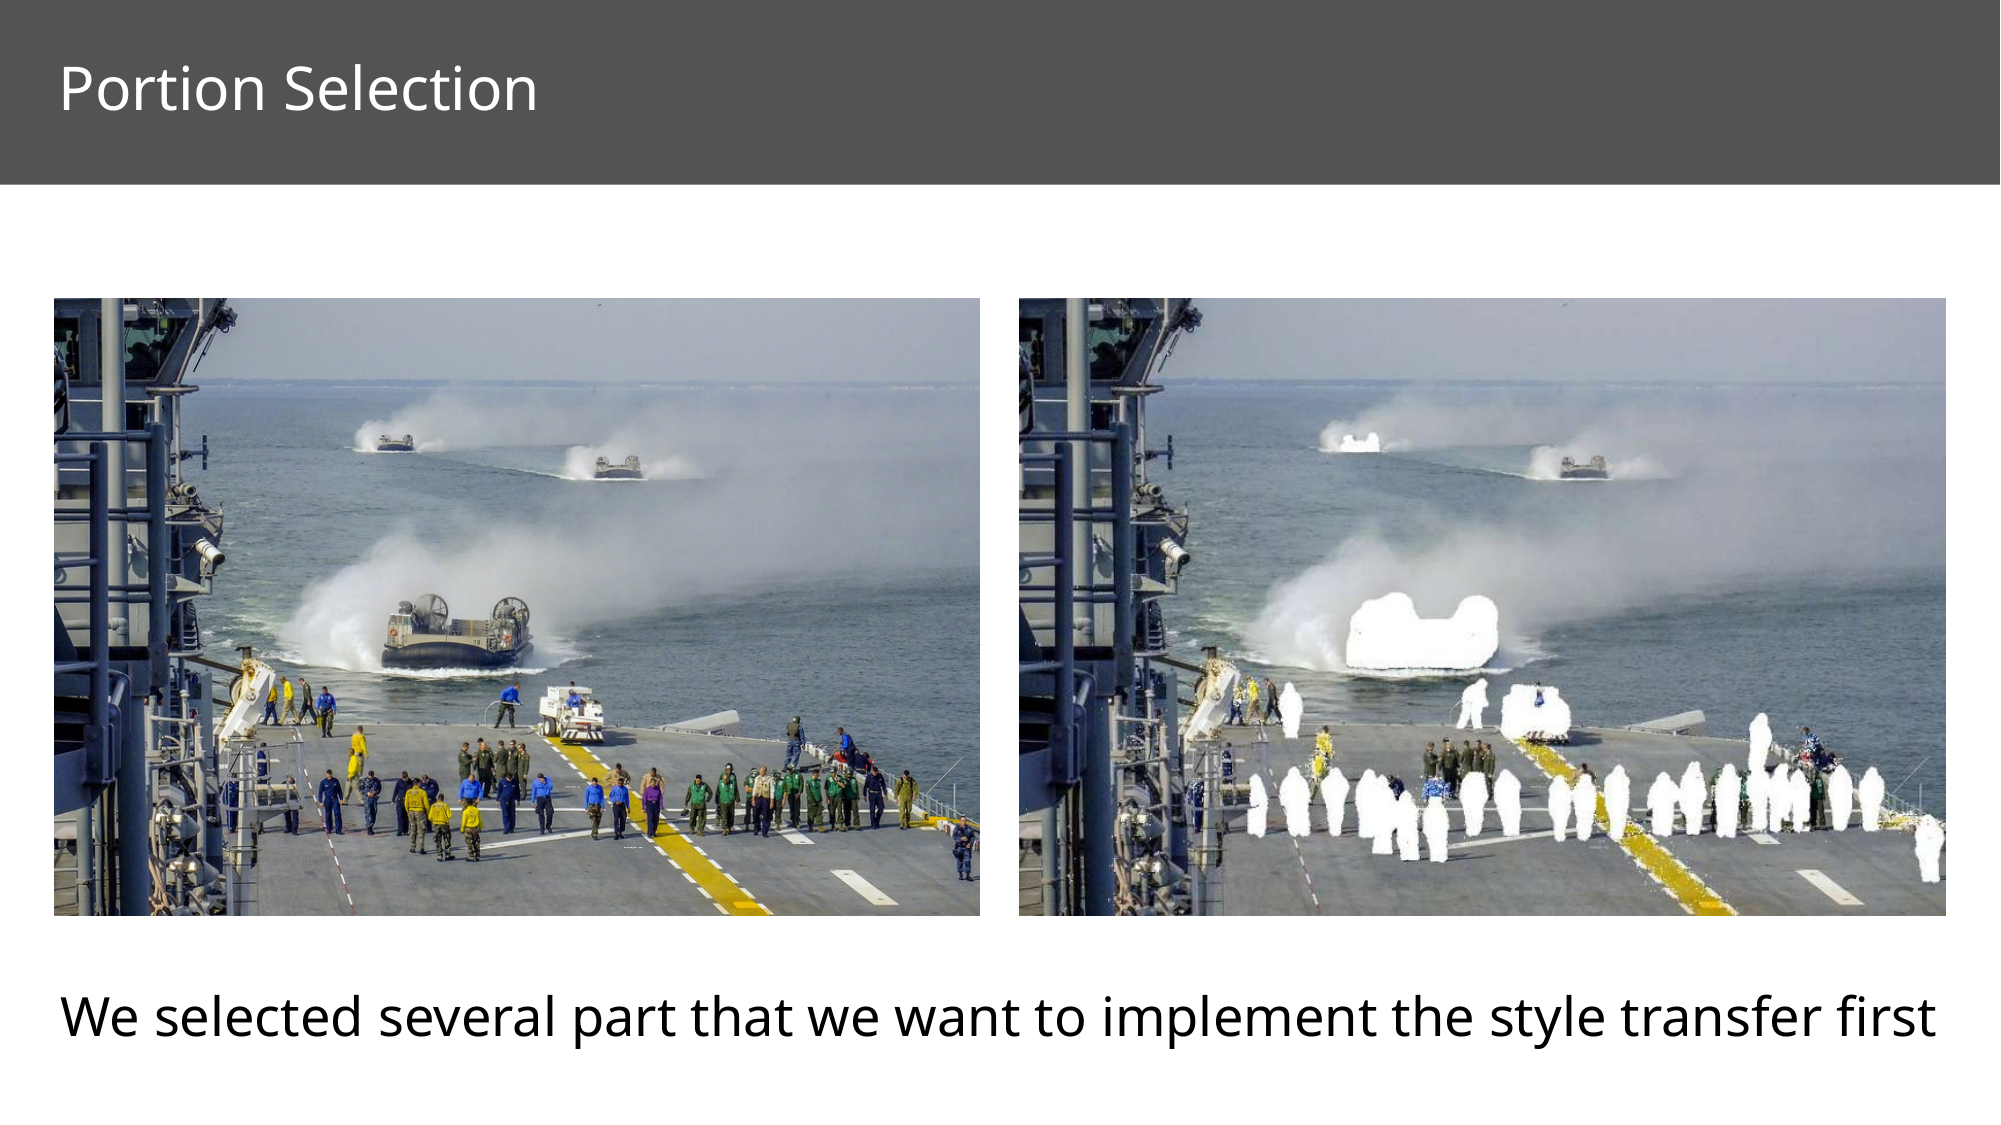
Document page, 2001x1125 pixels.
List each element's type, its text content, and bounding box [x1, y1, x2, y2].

picture [1019, 298, 1946, 916]
list We selected several part that we want to implement the style transfer first [12, 981, 1988, 1119]
text_box Portion Selection [51, 8, 1777, 175]
picture [53, 298, 980, 916]
text_box [0, 0, 2000, 185]
